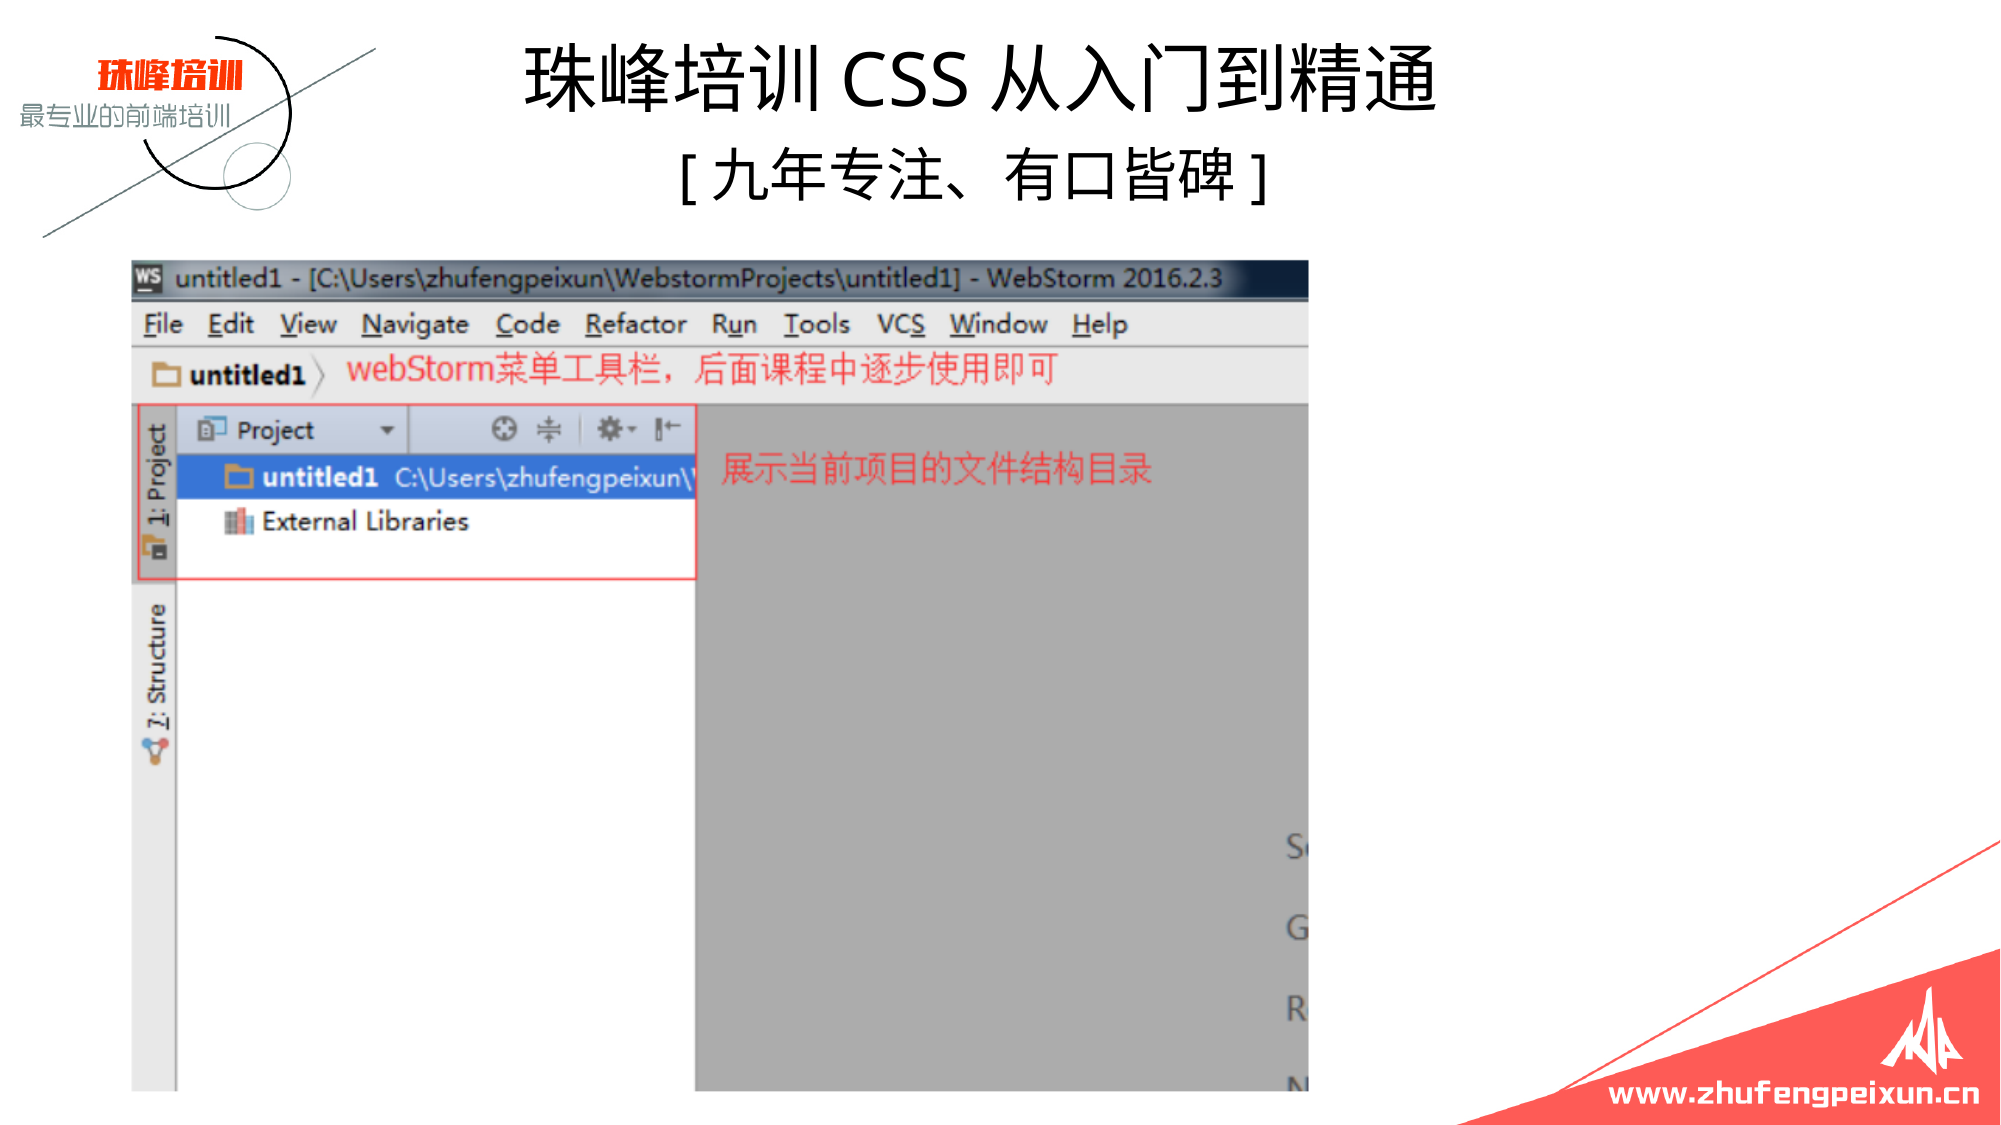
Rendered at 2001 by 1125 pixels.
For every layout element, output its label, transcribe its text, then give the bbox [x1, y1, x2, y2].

picture [1437, 796, 2001, 1125]
picture [18, 36, 376, 238]
text_box 珠峰培训CSS从入门到精通 [九年专注、有口皆碑] [507, 23, 1737, 264]
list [109, 248, 1329, 1105]
